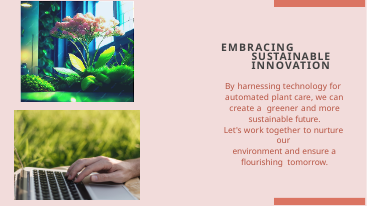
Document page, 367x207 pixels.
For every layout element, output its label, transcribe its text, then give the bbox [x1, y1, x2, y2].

text_box [274, 0, 366, 7]
title EMBRACING SUSTAINABLE INNOVATION [219, 40, 367, 79]
picture [14, 109, 140, 201]
text_box [274, 197, 366, 205]
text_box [20, 1, 134, 103]
text_box By harnessing technology for automated plant care, we can create a greener and more sustainable future. Let's work together to nurture our environment and ensure a ﬂourishing tomorrow. [218, 78, 350, 168]
